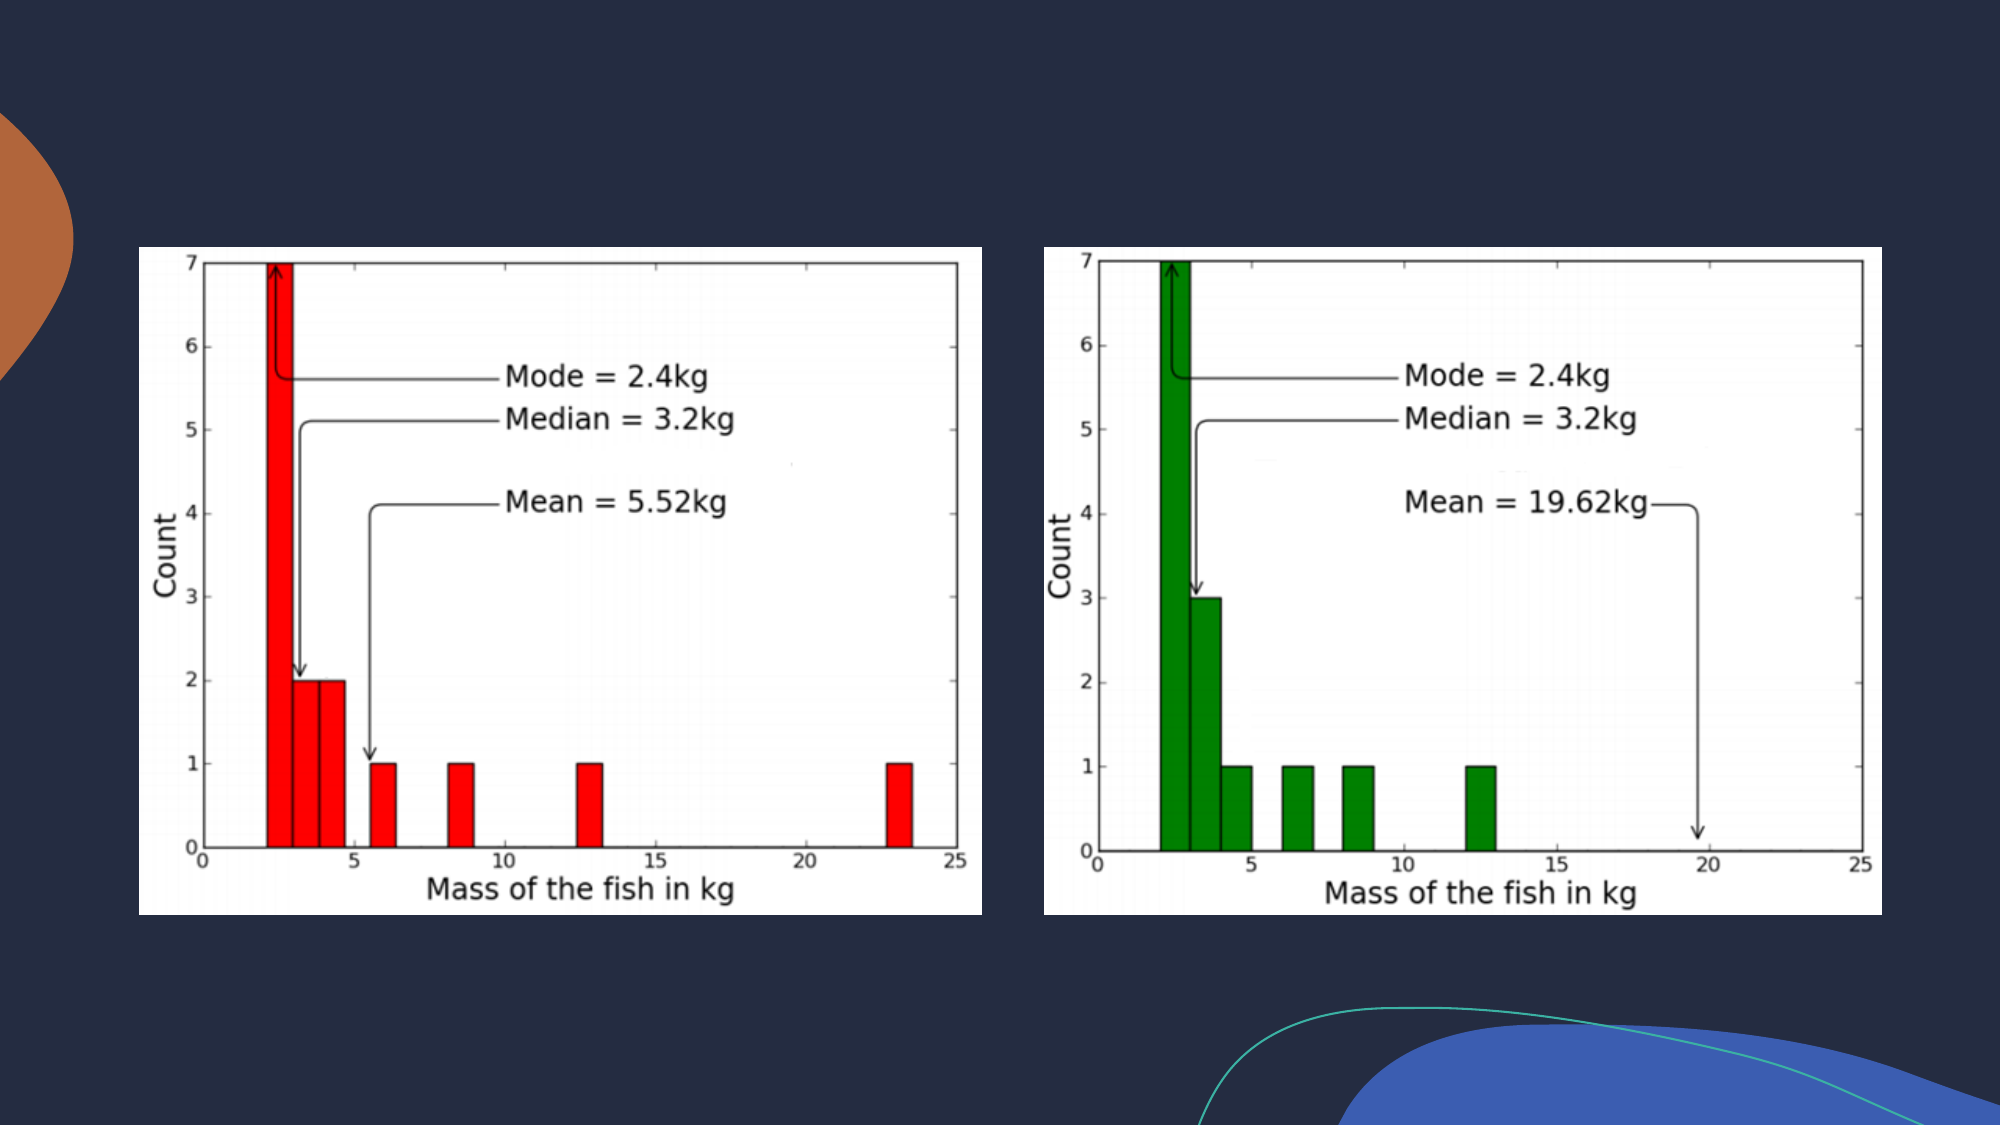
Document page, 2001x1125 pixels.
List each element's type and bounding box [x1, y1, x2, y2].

picture [139, 247, 982, 915]
picture [1044, 247, 1882, 915]
